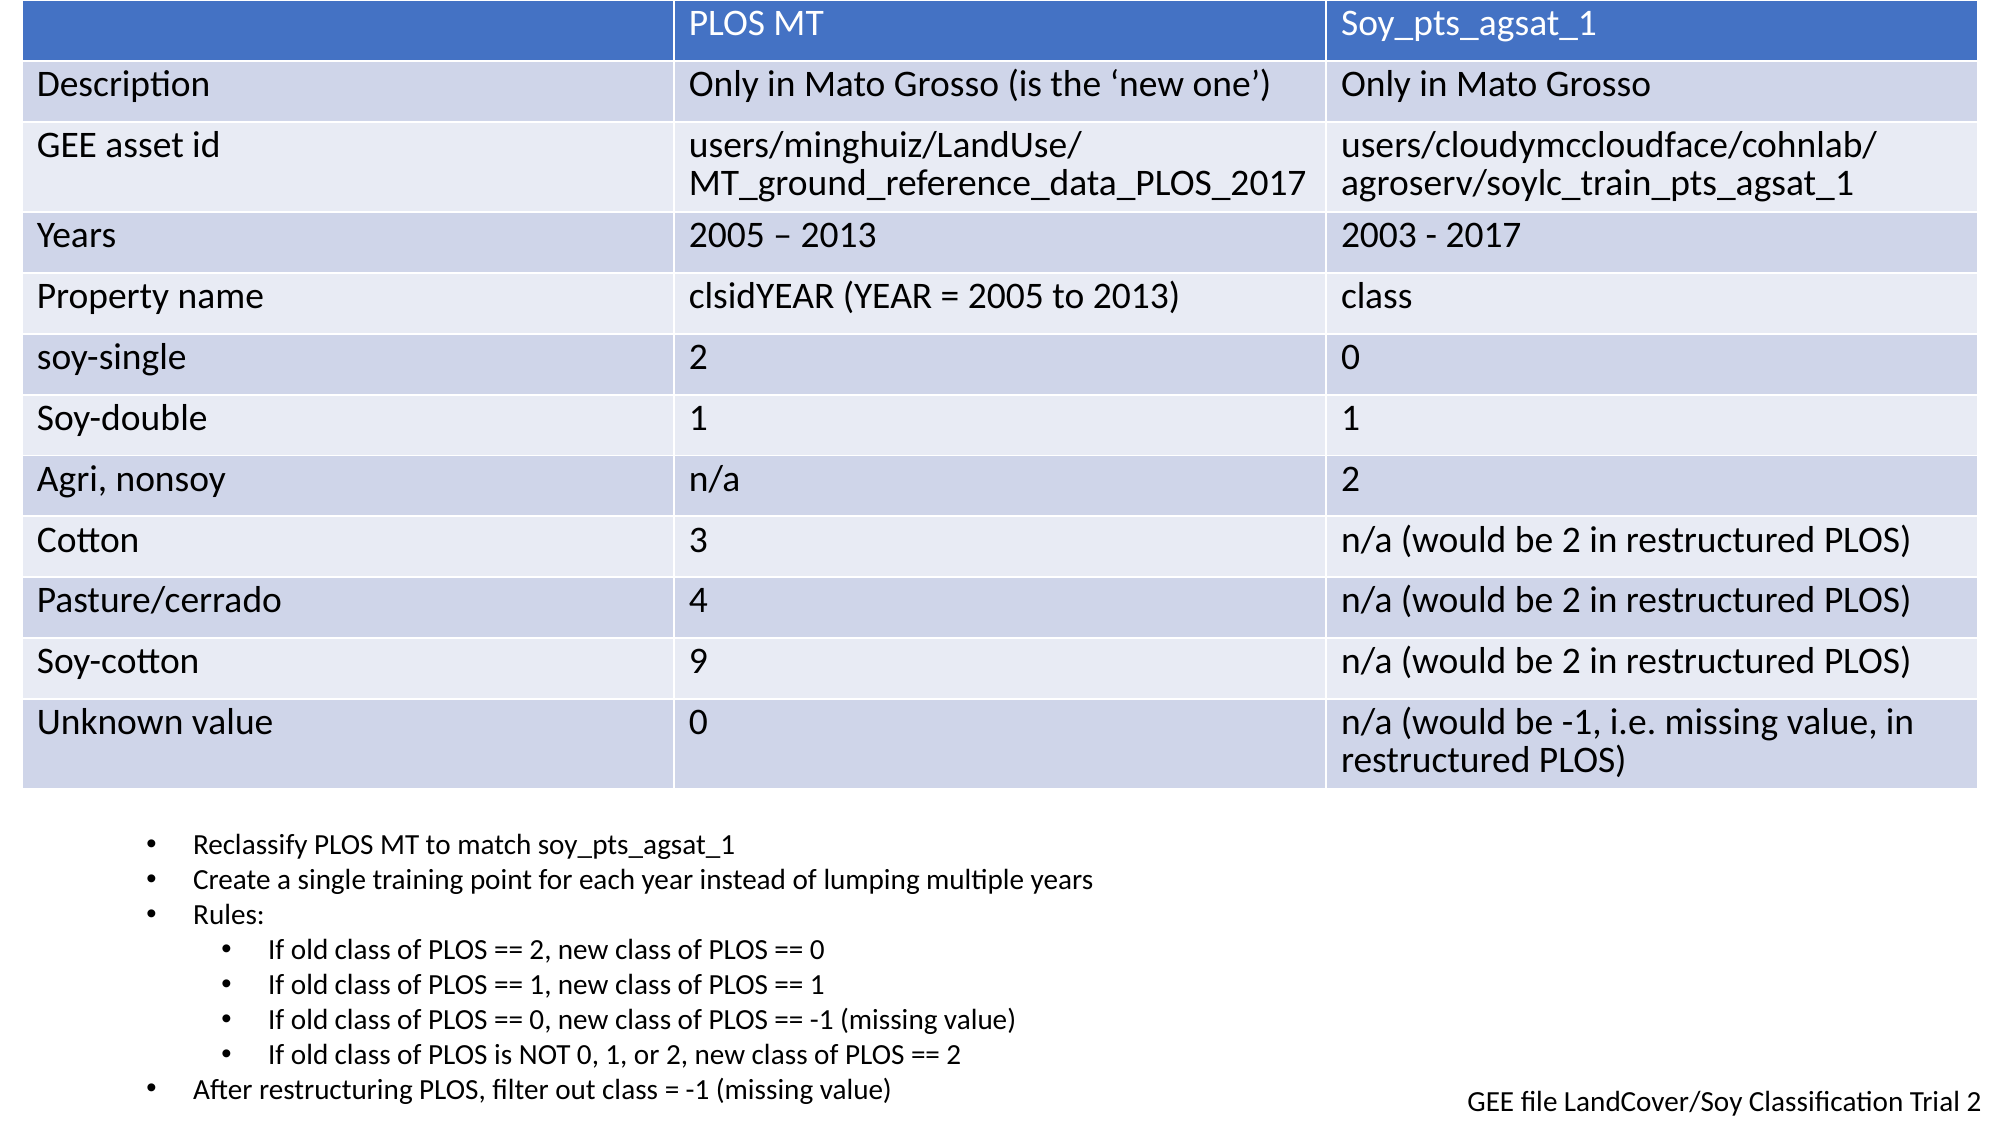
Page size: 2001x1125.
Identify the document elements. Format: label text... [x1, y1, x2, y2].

table_cell 0 [1327, 335, 1977, 394]
table_cell 2 [1327, 456, 1977, 515]
table_cell 2005 – 2013 [675, 213, 1325, 272]
table_cell n/a [675, 456, 1325, 515]
table_cell 2003 - 2017 [1327, 213, 1977, 272]
table_cell 2 [675, 335, 1325, 394]
table_header [23, 1, 673, 60]
table_cell users/cloudymccloudface/cohnlab/agroserv/soylc_train_pts_agsat_1 [1327, 123, 1977, 211]
table_cell Unknown value [23, 700, 673, 788]
table_cell Cotton [23, 517, 673, 576]
table_cell Soy-double [23, 396, 673, 455]
table_cell Only in Mato Grosso (is the ‘new one’) [675, 62, 1325, 121]
table_cell Description [23, 62, 673, 121]
table_cell Pasture/cerrado [23, 578, 673, 637]
table_cell GEE asset id [23, 123, 673, 211]
table_cell n/a (would be 2 in restructured PLOS) [1327, 639, 1977, 698]
text_box GEE file LandCover/Soy Classification Trial 2 [1452, 1074, 1997, 1125]
table_cell 3 [675, 517, 1325, 576]
table_cell 1 [675, 396, 1325, 455]
table_cell n/a (would be 2 in restructured PLOS) [1327, 578, 1977, 637]
table_cell n/a (would be 2 in restructured PLOS) [1327, 517, 1977, 576]
table_cell Only in Mato Grosso [1327, 62, 1977, 121]
table_cell soy-single [23, 335, 673, 394]
table_cell Years [23, 213, 673, 272]
table_cell 1 [1327, 396, 1977, 455]
table_cell 9 [675, 639, 1325, 698]
table_cell users/minghuiz/LandUse/MT_ground_reference_data_PLOS_2017 [675, 123, 1325, 211]
text_box Reclassify PLOS MT to match soy_pts_agsat_1 Create a single training point for each year instead of lumping multiple years Rules: If old class of PLOS == 2, new class of PLOS == 0 If old class of PLOS == 1, new class of PLOS == 1 If old class of PLOS == 0, new class of PLOS == -1 (missing value) If old class of PLOS is NOT 0, 1, or 2, new class of PLOS == 2 After restructuring PLOS, filter out class = -1 (missing value) [131, 818, 1109, 1113]
table_cell Soy-cotton [23, 639, 673, 698]
table_cell Property name [23, 274, 673, 333]
table_cell n/a (would be -1, i.e. missing value, in restructured PLOS) [1327, 700, 1977, 788]
table_cell clsidYEAR (YEAR = 2005 to 2013) [675, 274, 1325, 333]
table_cell 0 [675, 700, 1325, 788]
table_cell 4 [675, 578, 1325, 637]
table_cell class [1327, 274, 1977, 333]
table_header PLOS MT [675, 1, 1325, 60]
table_header Soy_pts_agsat_1 [1327, 1, 1977, 60]
table_cell Agri, nonsoy [23, 456, 673, 515]
